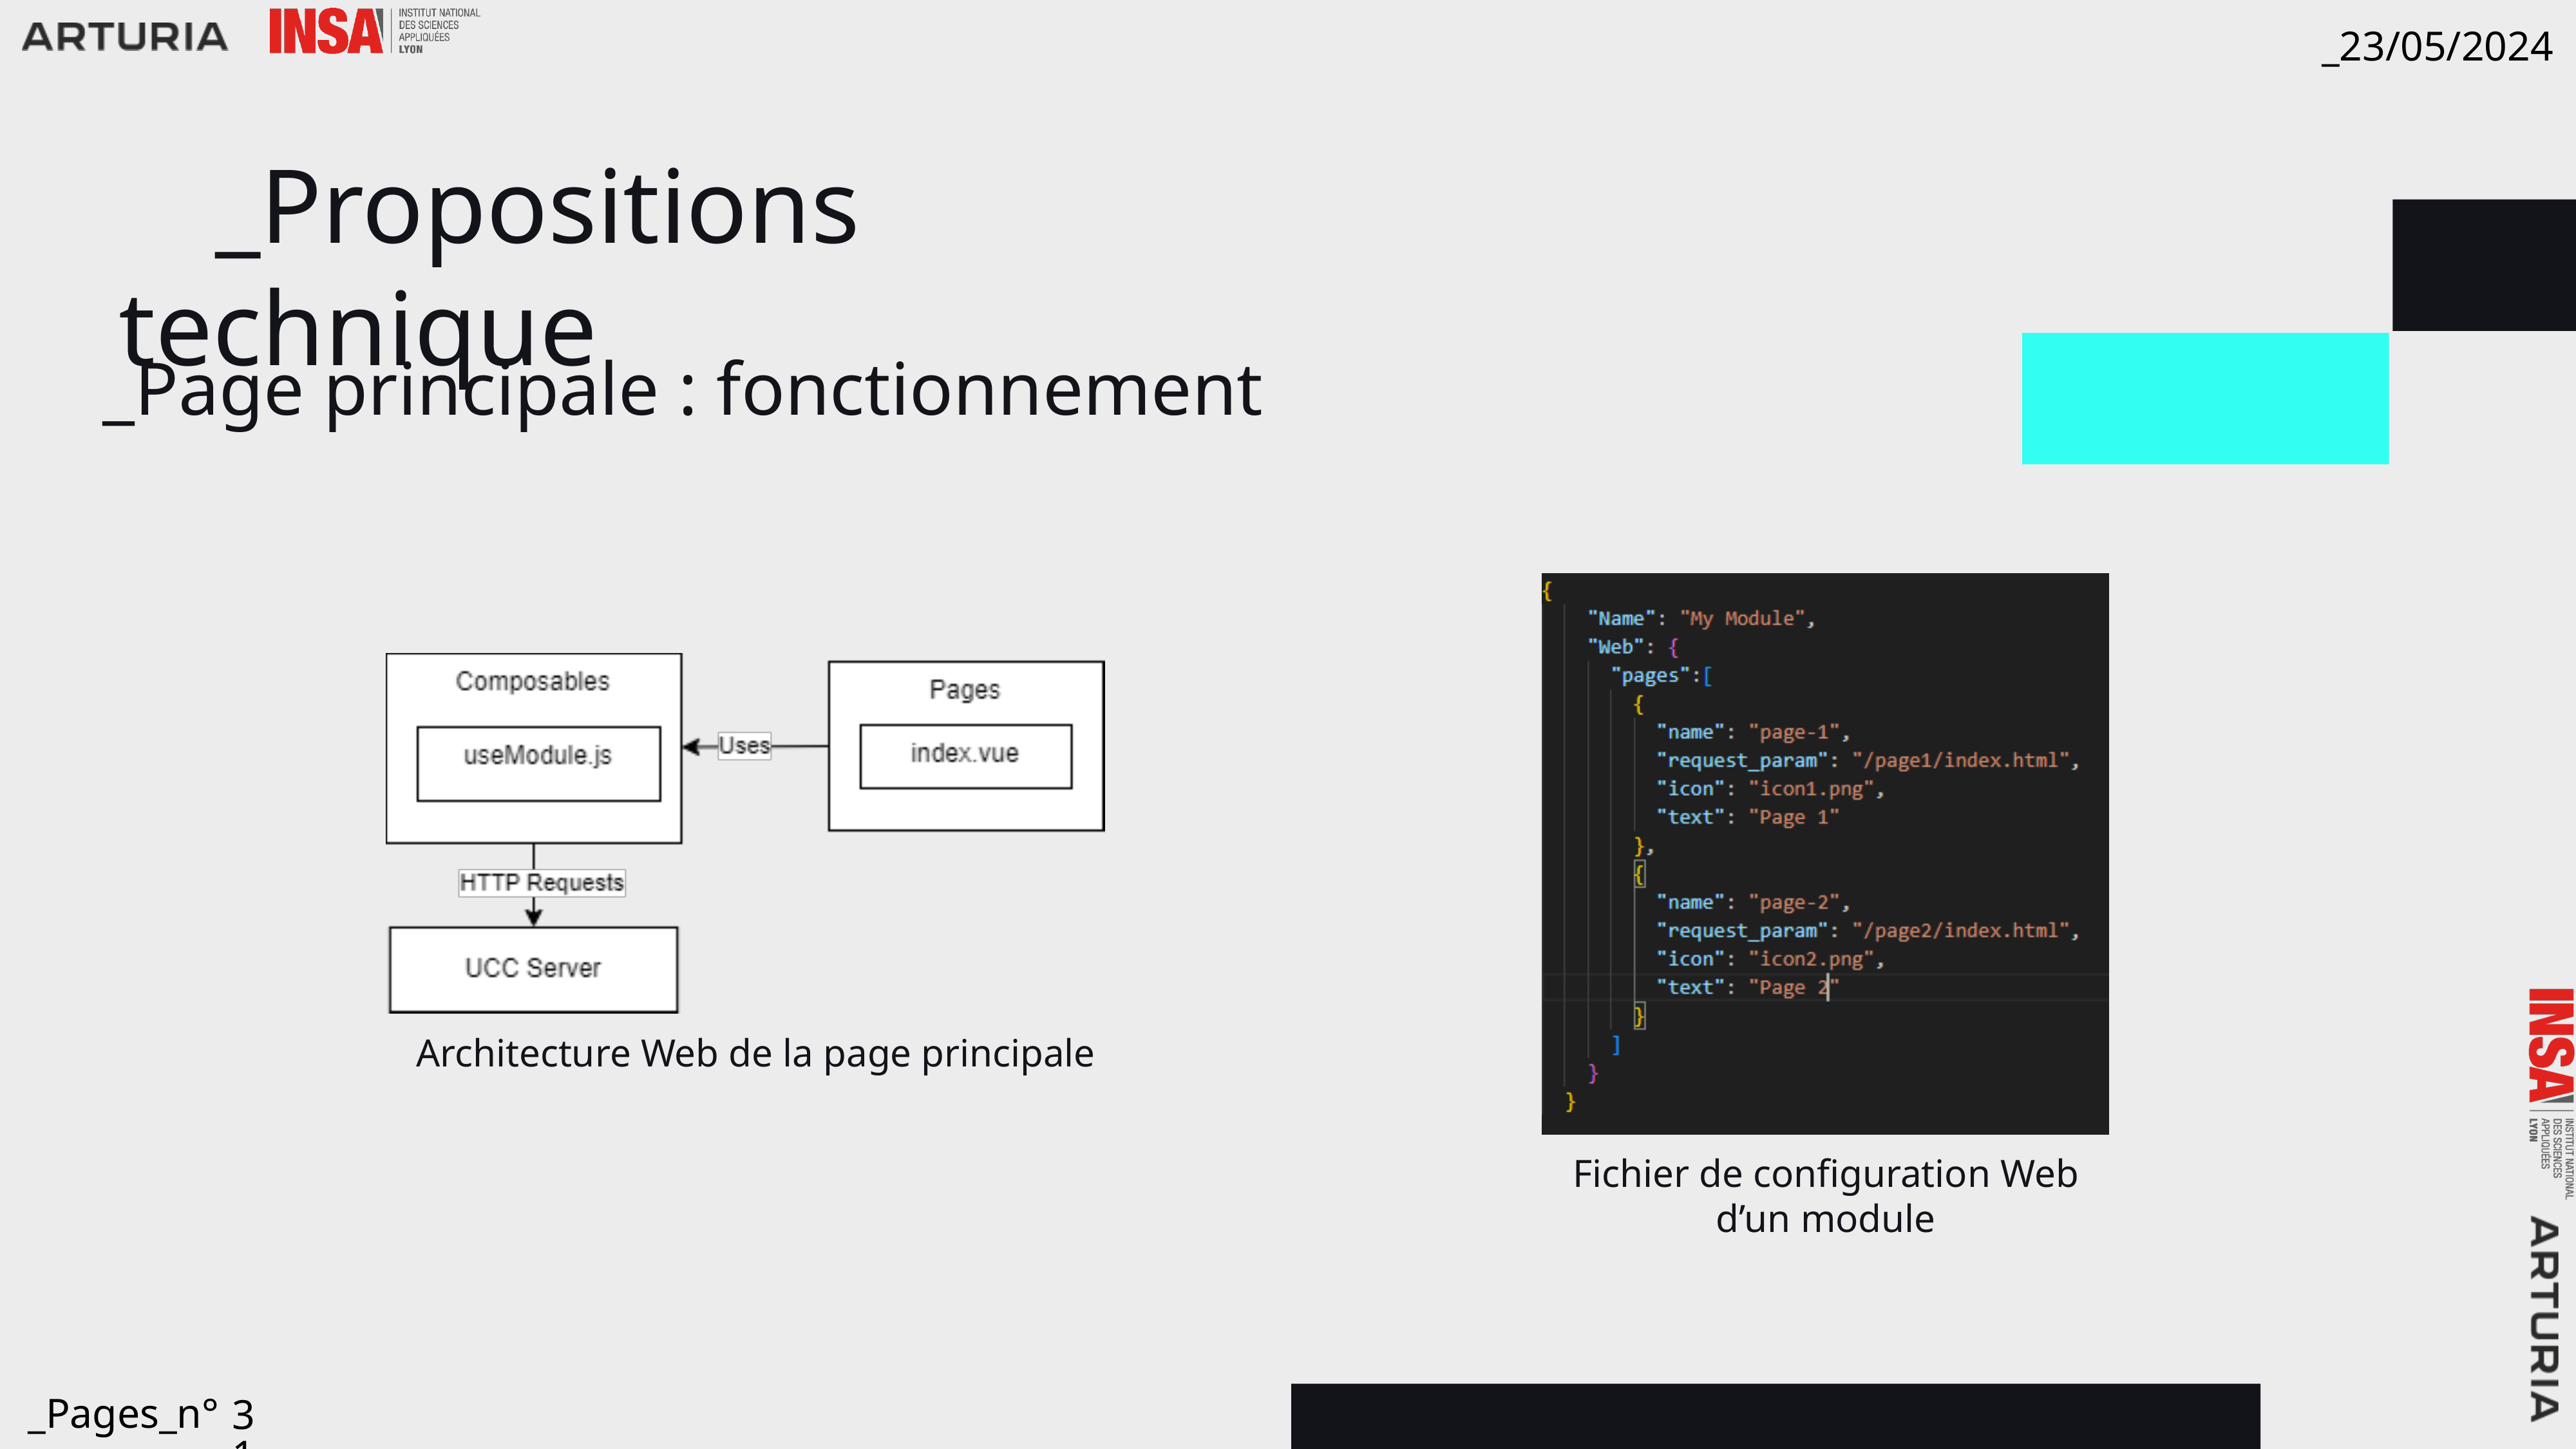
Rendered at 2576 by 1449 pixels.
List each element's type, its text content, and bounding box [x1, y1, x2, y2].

picture [266, 6, 484, 55]
picture [22, 23, 229, 51]
picture [2443, 986, 2576, 1202]
text_box _23/05/2024 [2299, 15, 2576, 74]
picture [386, 652, 1105, 1014]
text_box [2392, 199, 2576, 331]
text_box [1291, 1383, 2261, 1449]
text_box Architecture Web de la page principale [299, 1023, 1212, 1080]
text_box [2022, 332, 2389, 464]
text_box _Page principale : fonctionnement [1, 337, 2179, 435]
picture [2531, 1216, 2558, 1422]
text_box Fichier de configuration Web d’un module [1542, 1144, 2109, 1245]
text_box _Propositions technique [113, 197, 1274, 330]
picture [1542, 573, 2110, 1135]
slide_number 31 [226, 1383, 265, 1443]
